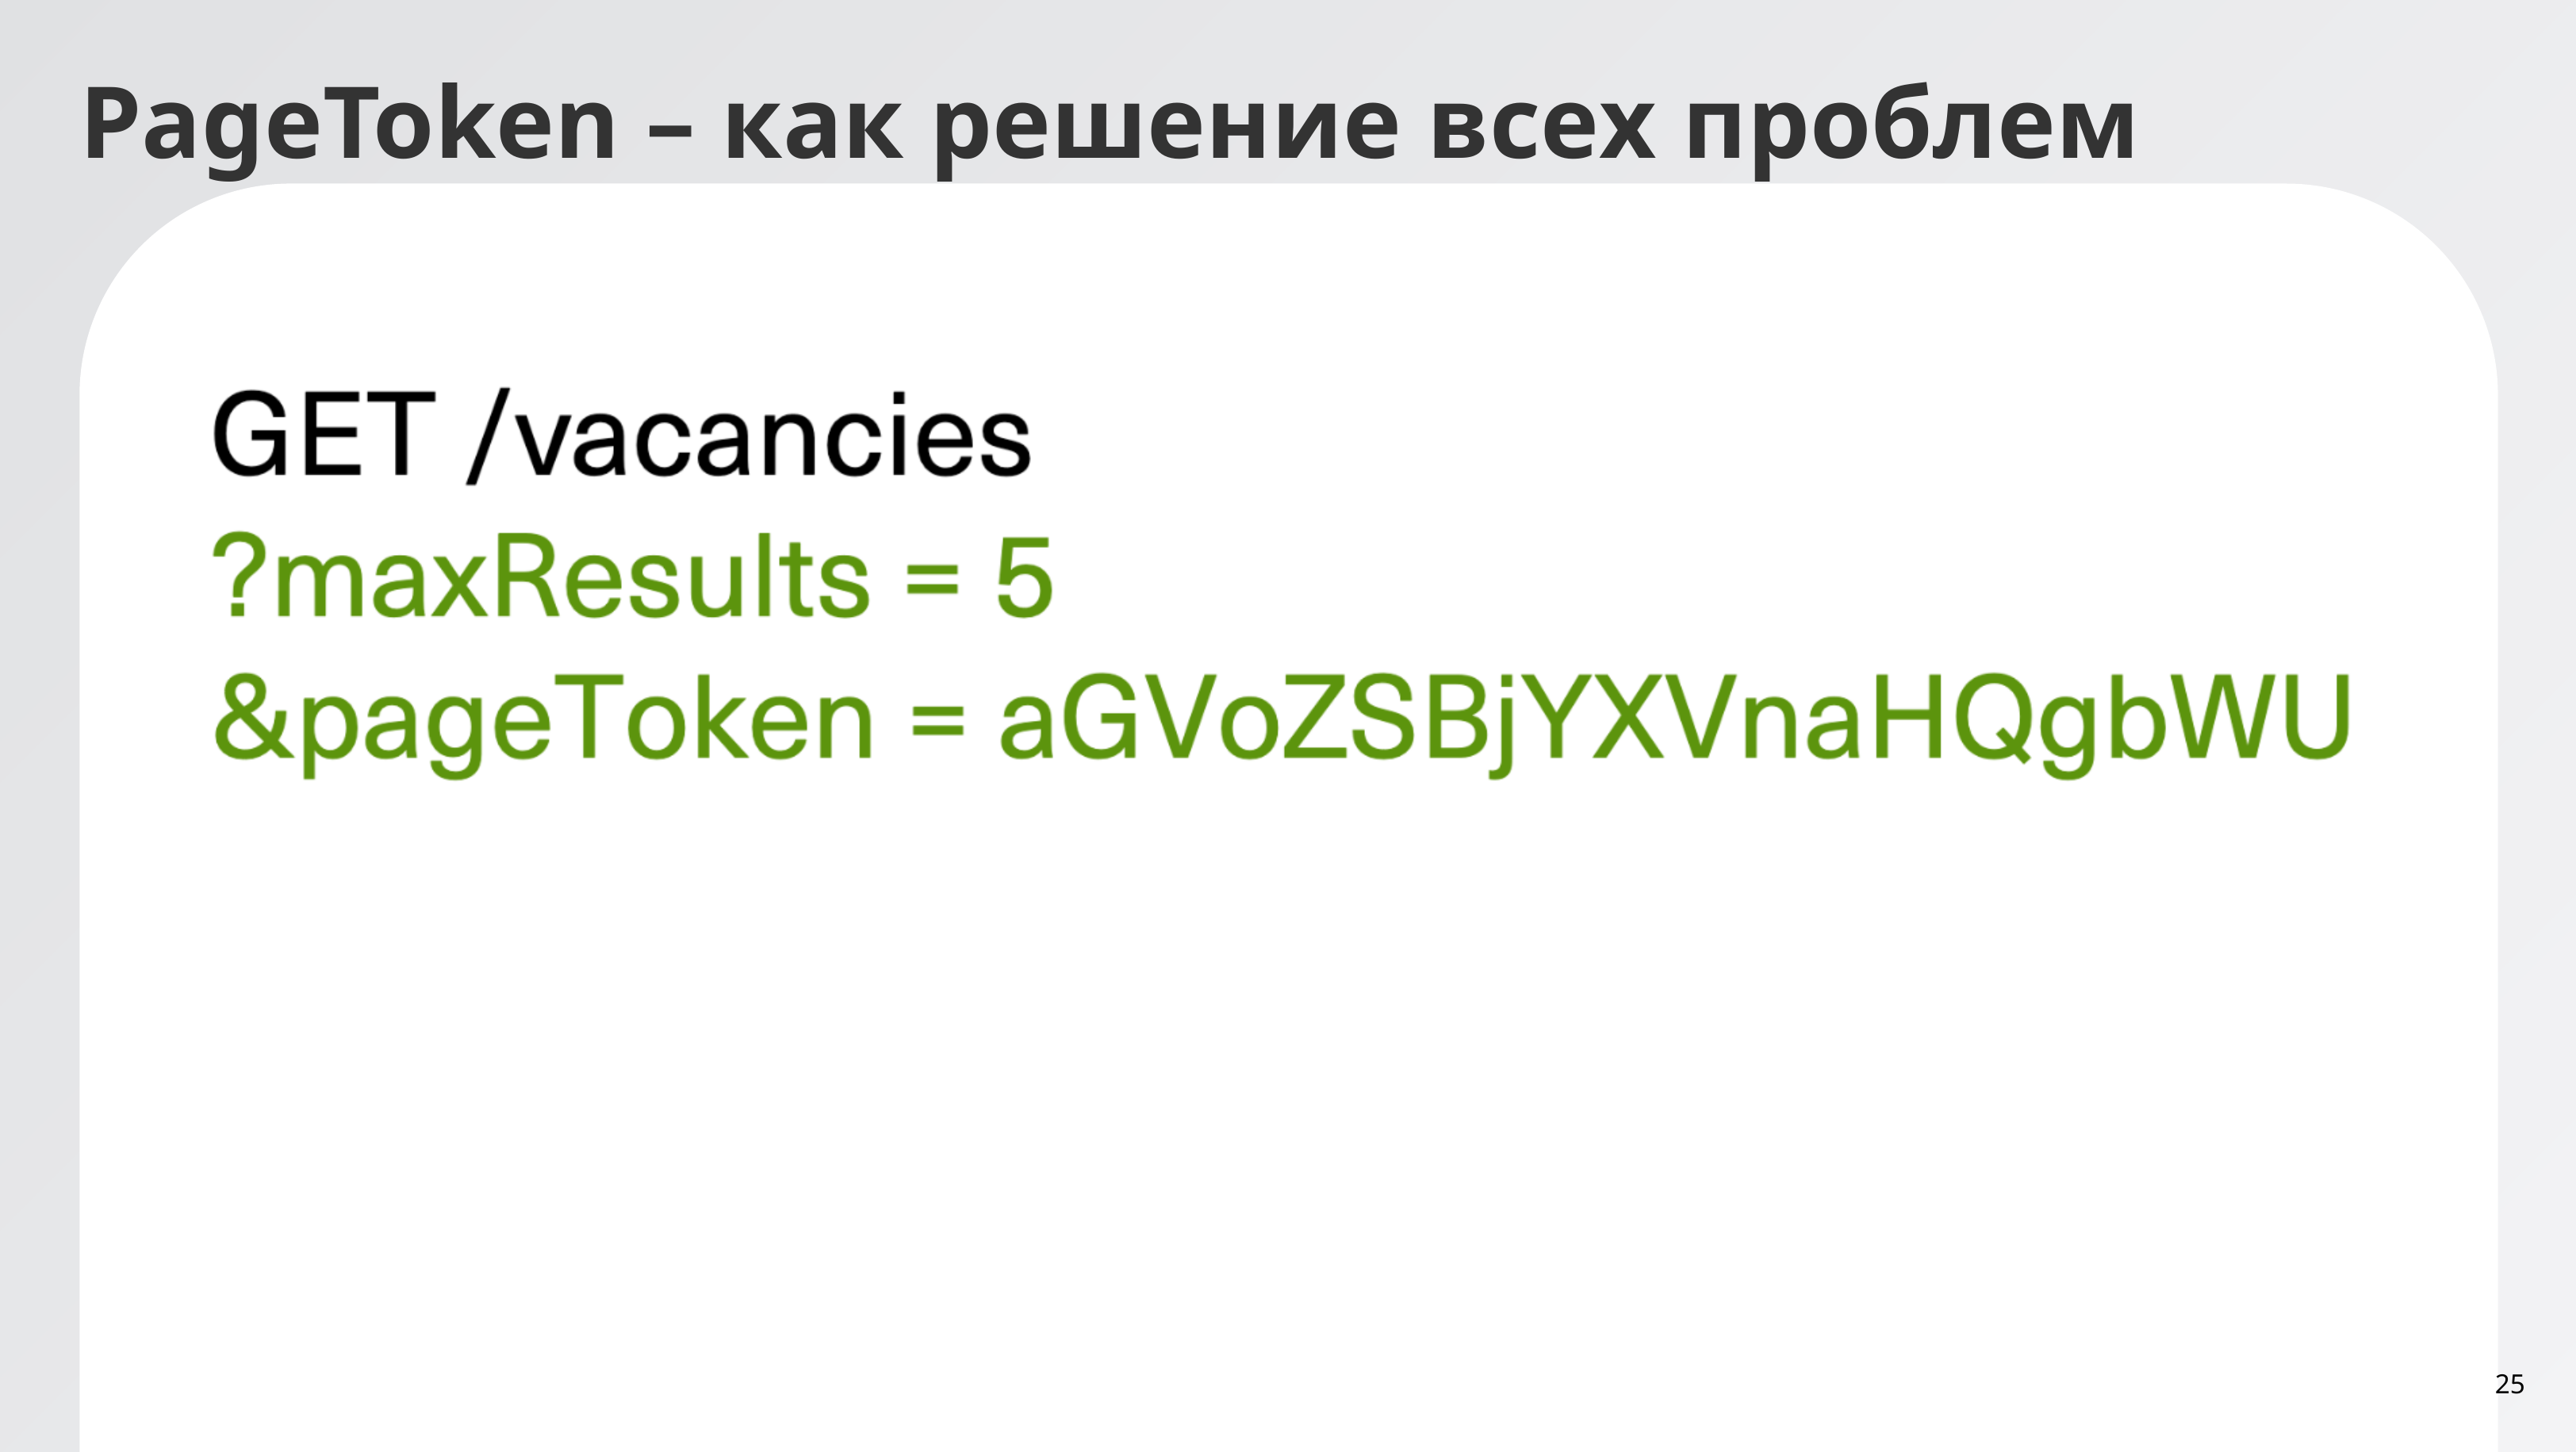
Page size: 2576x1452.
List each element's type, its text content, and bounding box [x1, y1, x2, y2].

text_box PageToken – как решение всех проблем [79, 72, 2285, 180]
picture [182, 341, 2394, 818]
text_box [79, 183, 2498, 1452]
slide_number 25 [2386, 964, 2525, 1452]
